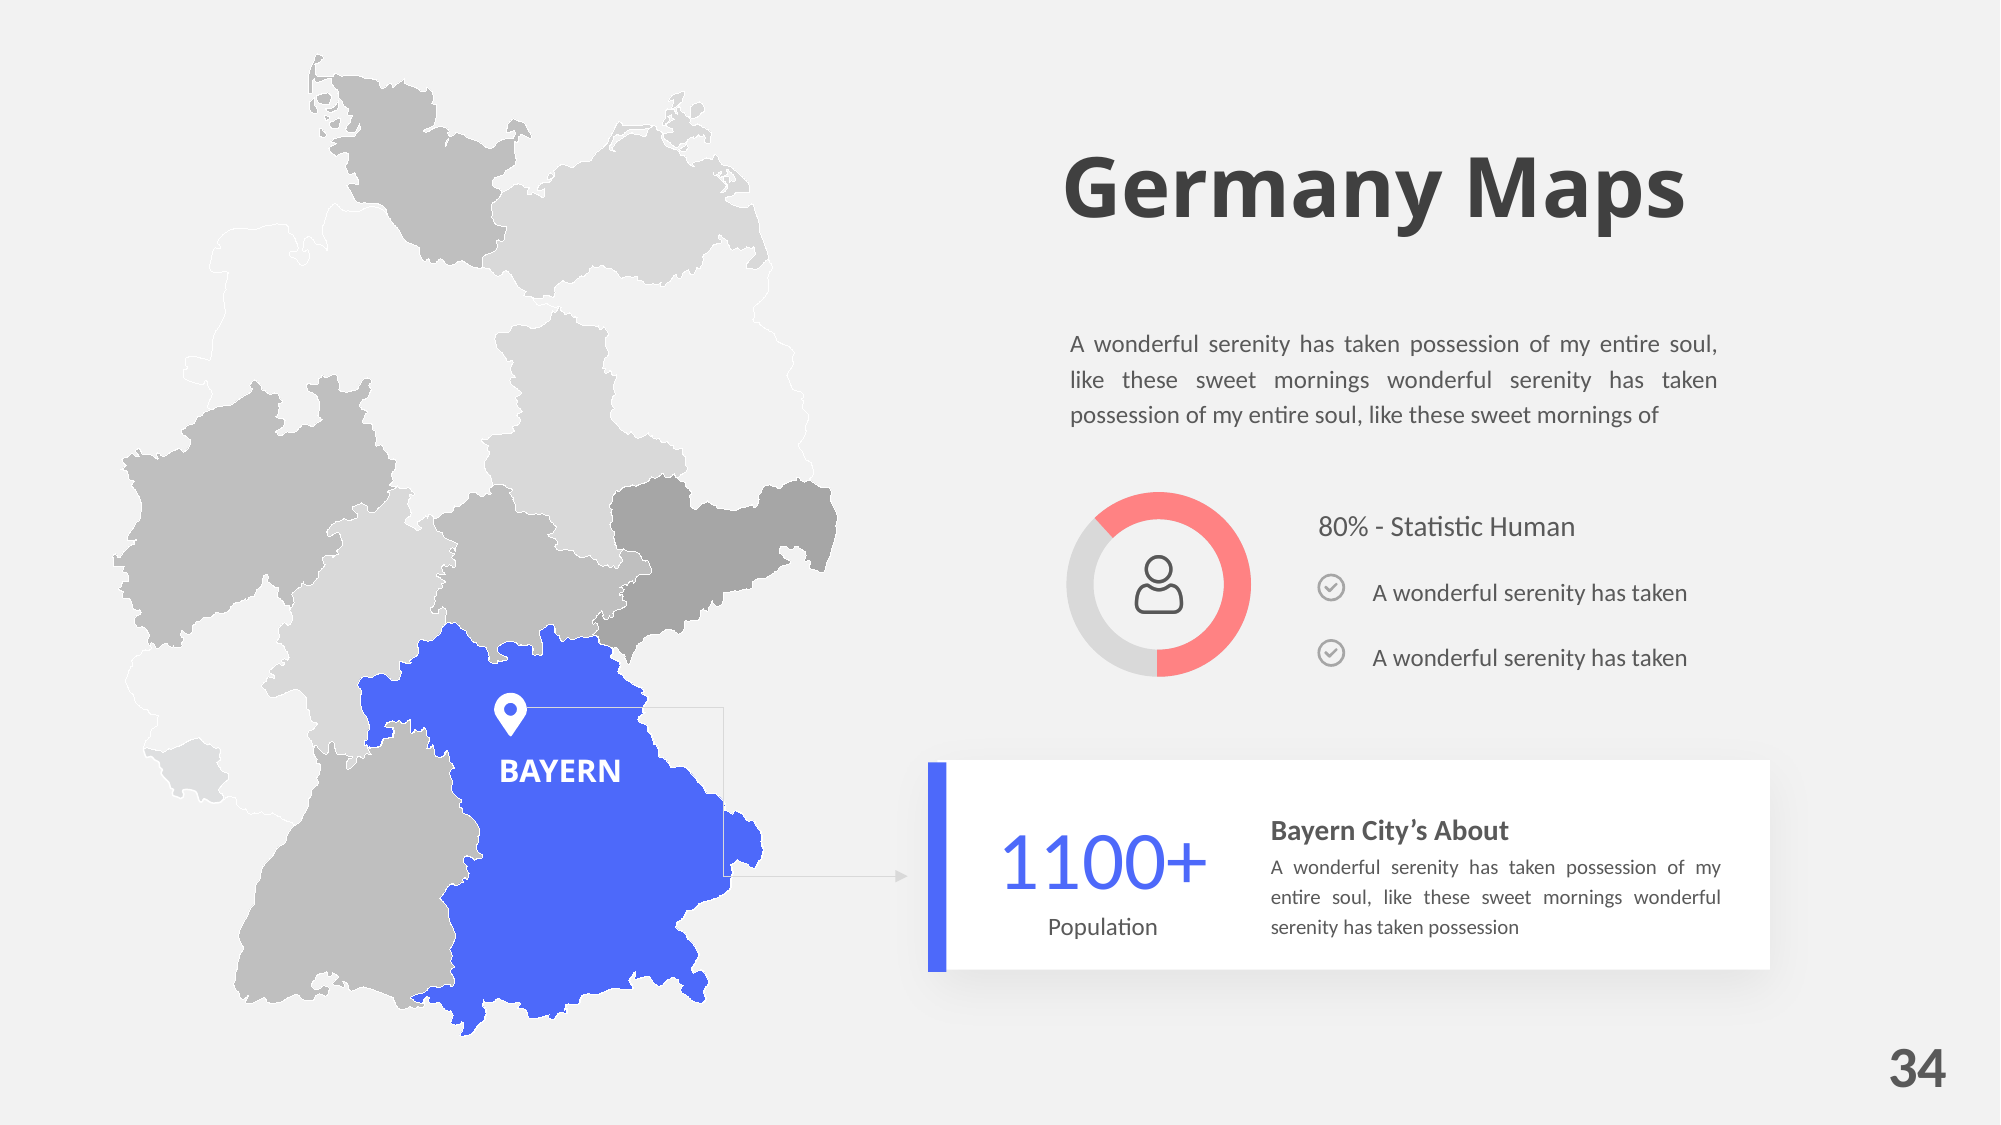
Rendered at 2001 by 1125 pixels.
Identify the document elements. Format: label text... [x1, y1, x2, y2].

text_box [112, 53, 839, 1037]
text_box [494, 692, 620, 790]
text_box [1079, 505, 1238, 664]
text_box A wonderful serenity has taken possession of my entire soul, like these sweet mornings wonderful serenity has taken possession of my entire soul, like these sweet mornings of [1055, 313, 1734, 437]
text_box [839, 845, 908, 883]
text_box Germany Maps [1046, 138, 1849, 243]
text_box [1303, 492, 1734, 678]
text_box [928, 760, 1770, 972]
